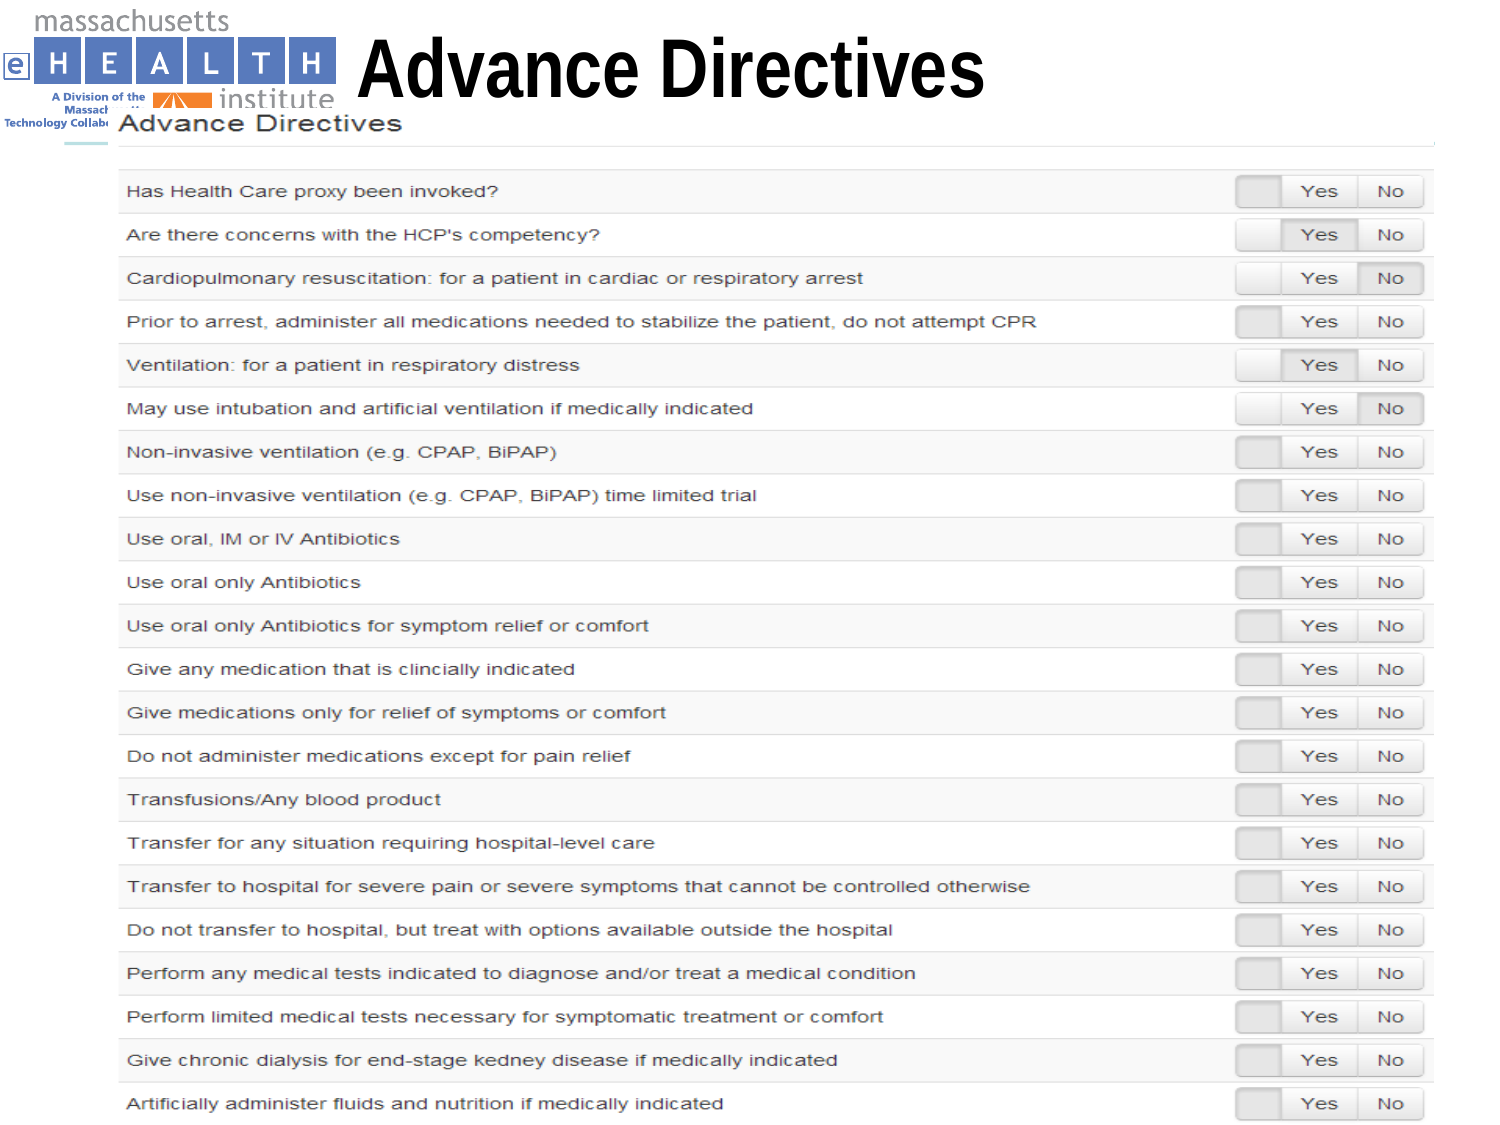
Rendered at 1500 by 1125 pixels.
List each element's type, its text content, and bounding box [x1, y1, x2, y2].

title Advance Directives [341, 2, 1500, 128]
picture [108, 108, 1435, 1125]
